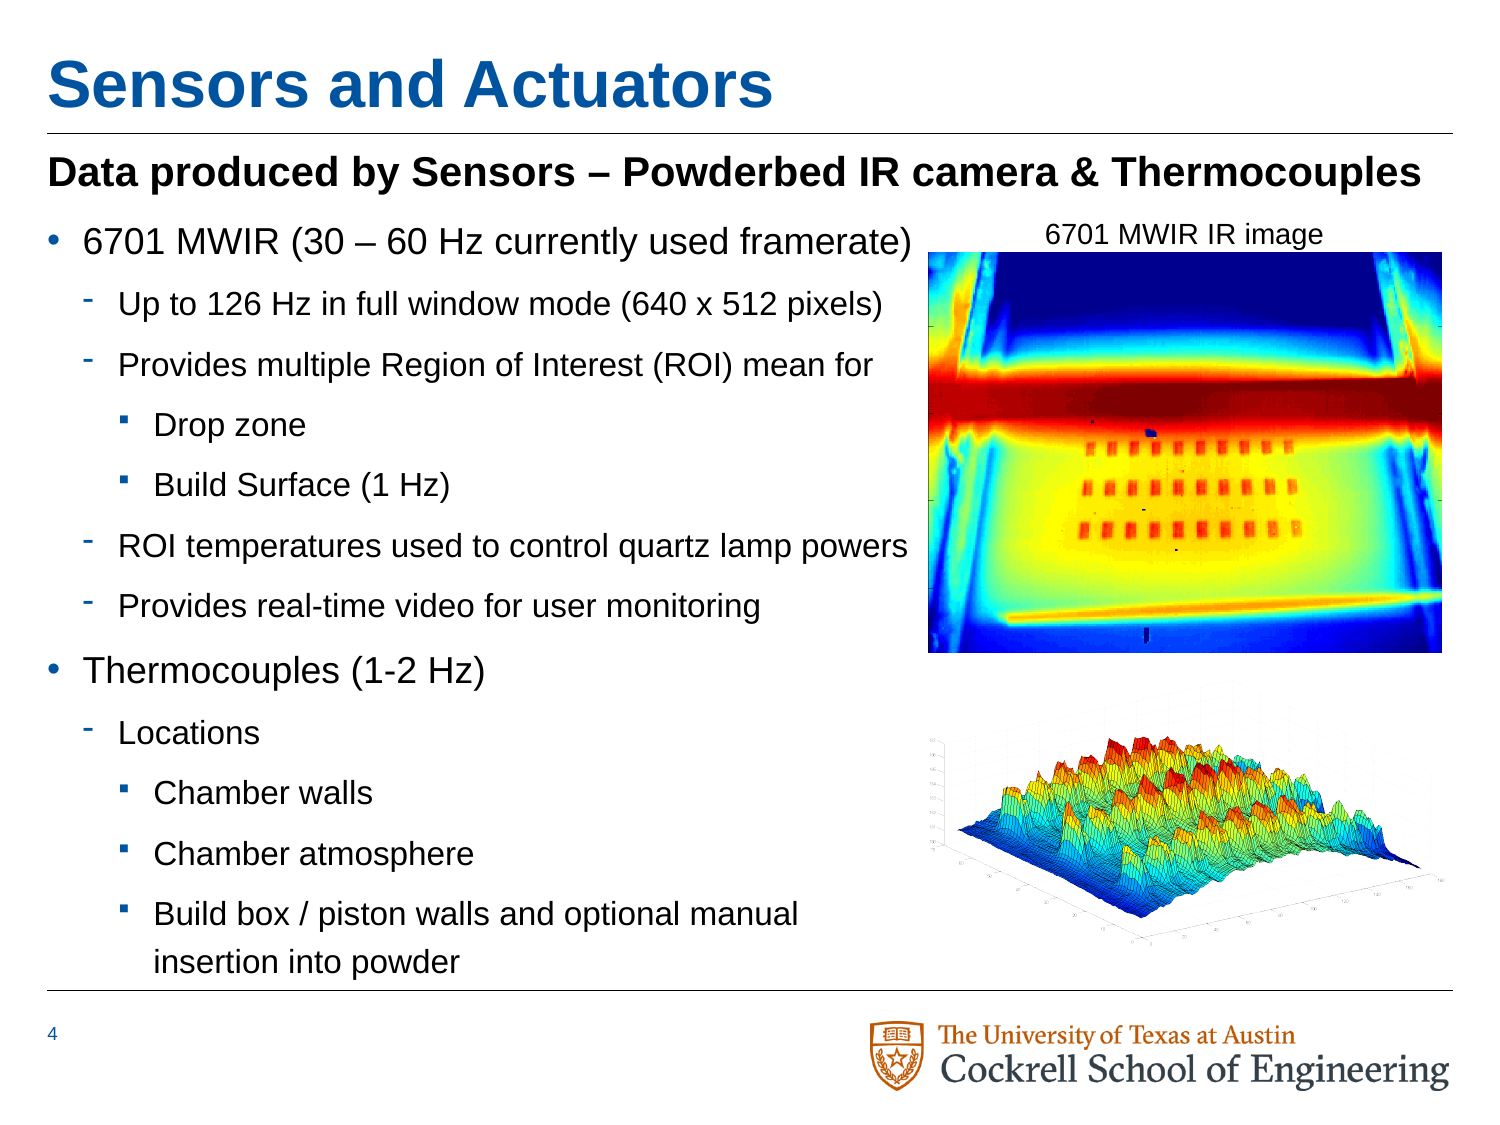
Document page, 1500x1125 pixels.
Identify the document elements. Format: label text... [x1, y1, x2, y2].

picture [1392, 252, 1442, 311]
picture [916, 672, 1453, 956]
title Sensors and Actuators [47, 33, 1453, 123]
list Data produced by Sensors – Powderbed IR camera & Thermocouples [47, 144, 1453, 186]
picture [927, 252, 1442, 653]
list 6701 MWIR (30 – 60 Hz currently used framerate) Up to 126 Hz in full window mode (640 x 512 pixels) Provides multiple Region of Interest (ROI) mean for Drop zone Build Surface (1 Hz) ROI temperatures used to control quartz lamp powers Provides real-time video for user monitoring Thermocouples (1-2 Hz) Locations Chamber walls Chamber atmosphere Build box / piston walls and optional manual insertion into powder [47, 207, 920, 956]
picture [927, 252, 957, 286]
picture [870, 1021, 1449, 1091]
text_box 6701 MWIR IR image [989, 207, 1380, 252]
